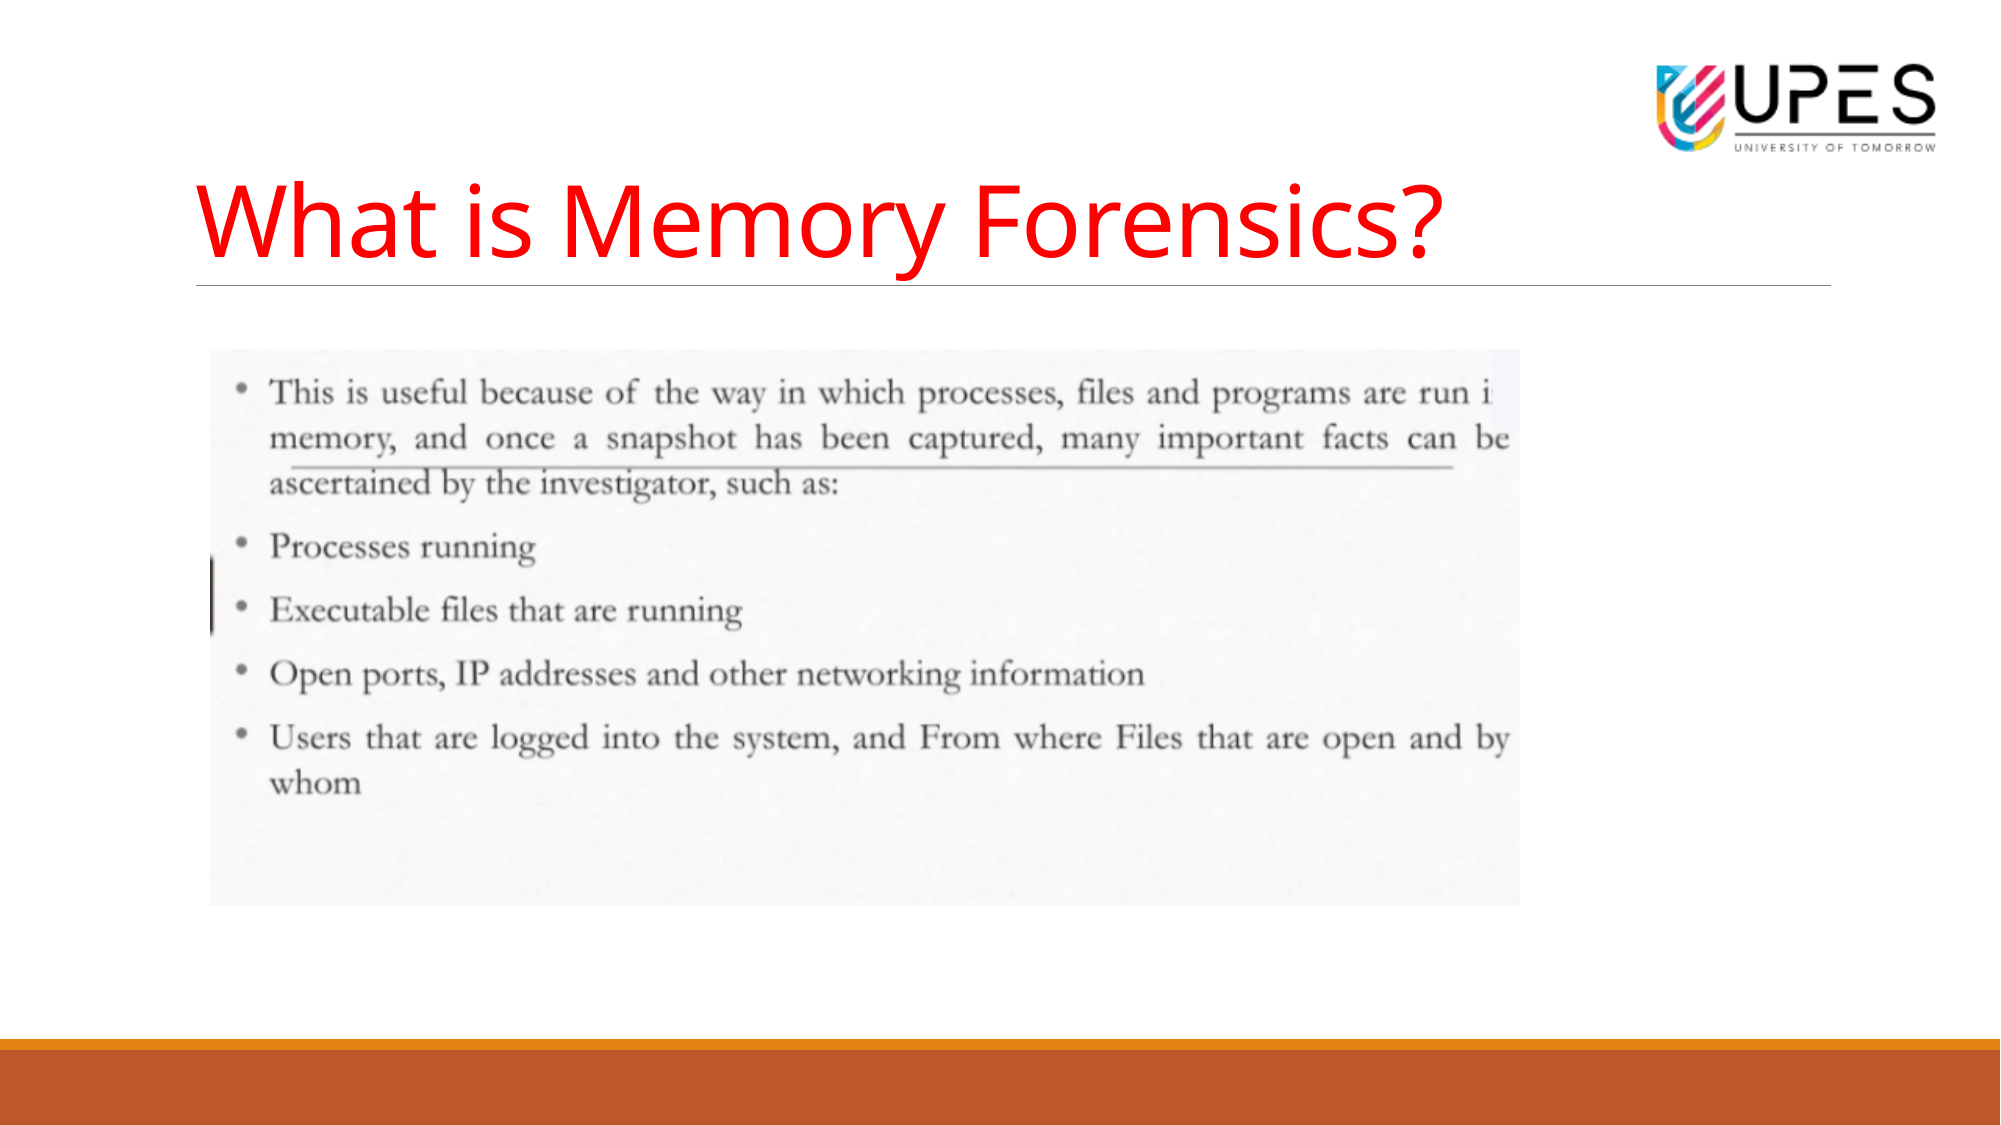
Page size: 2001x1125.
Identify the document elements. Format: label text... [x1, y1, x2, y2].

title What is Memory Forensics? [180, 47, 1830, 285]
picture [1628, 46, 1963, 167]
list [209, 349, 1521, 907]
